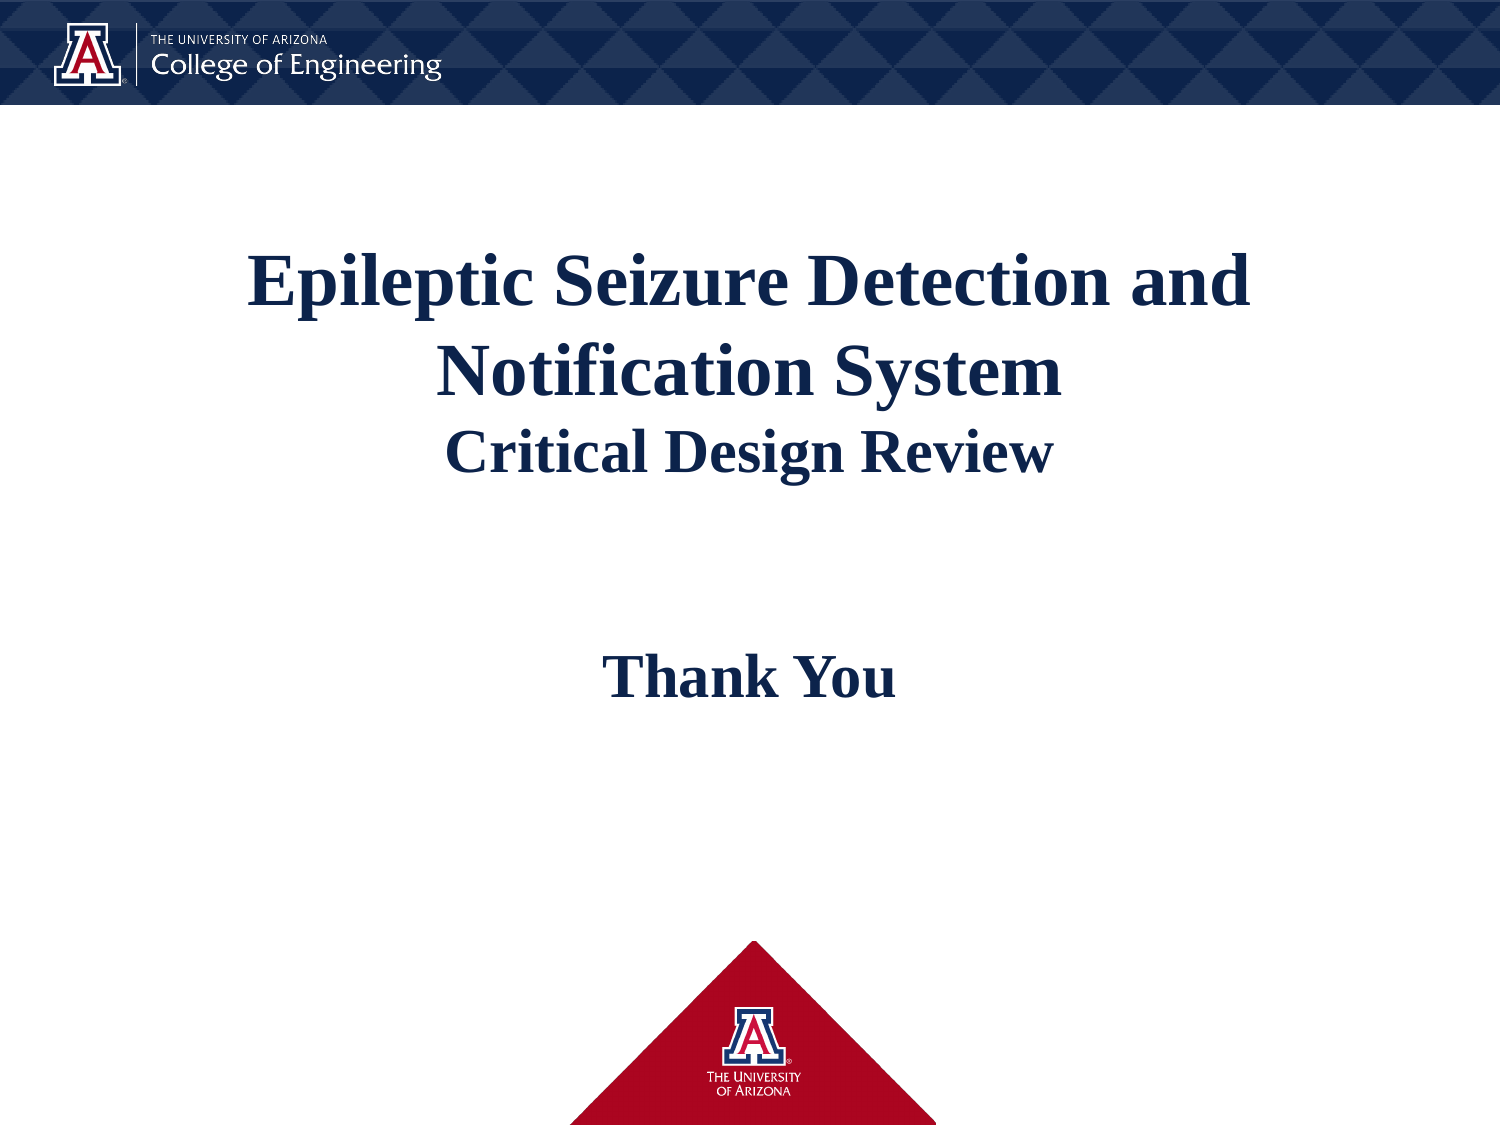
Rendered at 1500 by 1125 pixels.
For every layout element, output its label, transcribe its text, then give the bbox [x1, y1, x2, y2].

picture [54, 23, 442, 86]
picture [565, 941, 936, 1125]
title Epileptic Seizure Detection and Notification System Critical Design Review Thank You [42, 152, 1458, 788]
